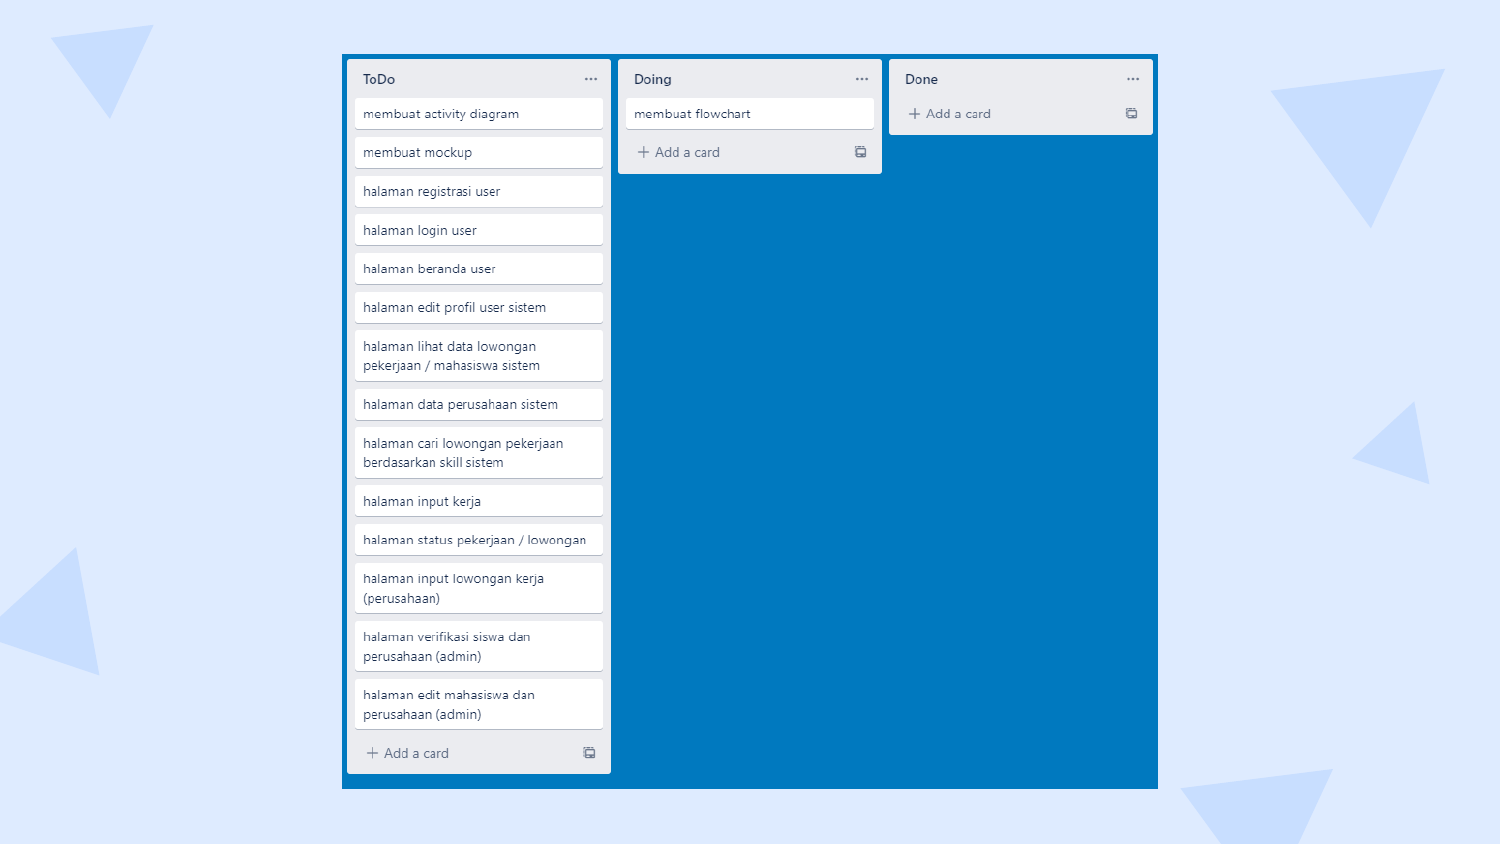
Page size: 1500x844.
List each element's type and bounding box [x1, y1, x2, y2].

picture [342, 54, 1158, 789]
